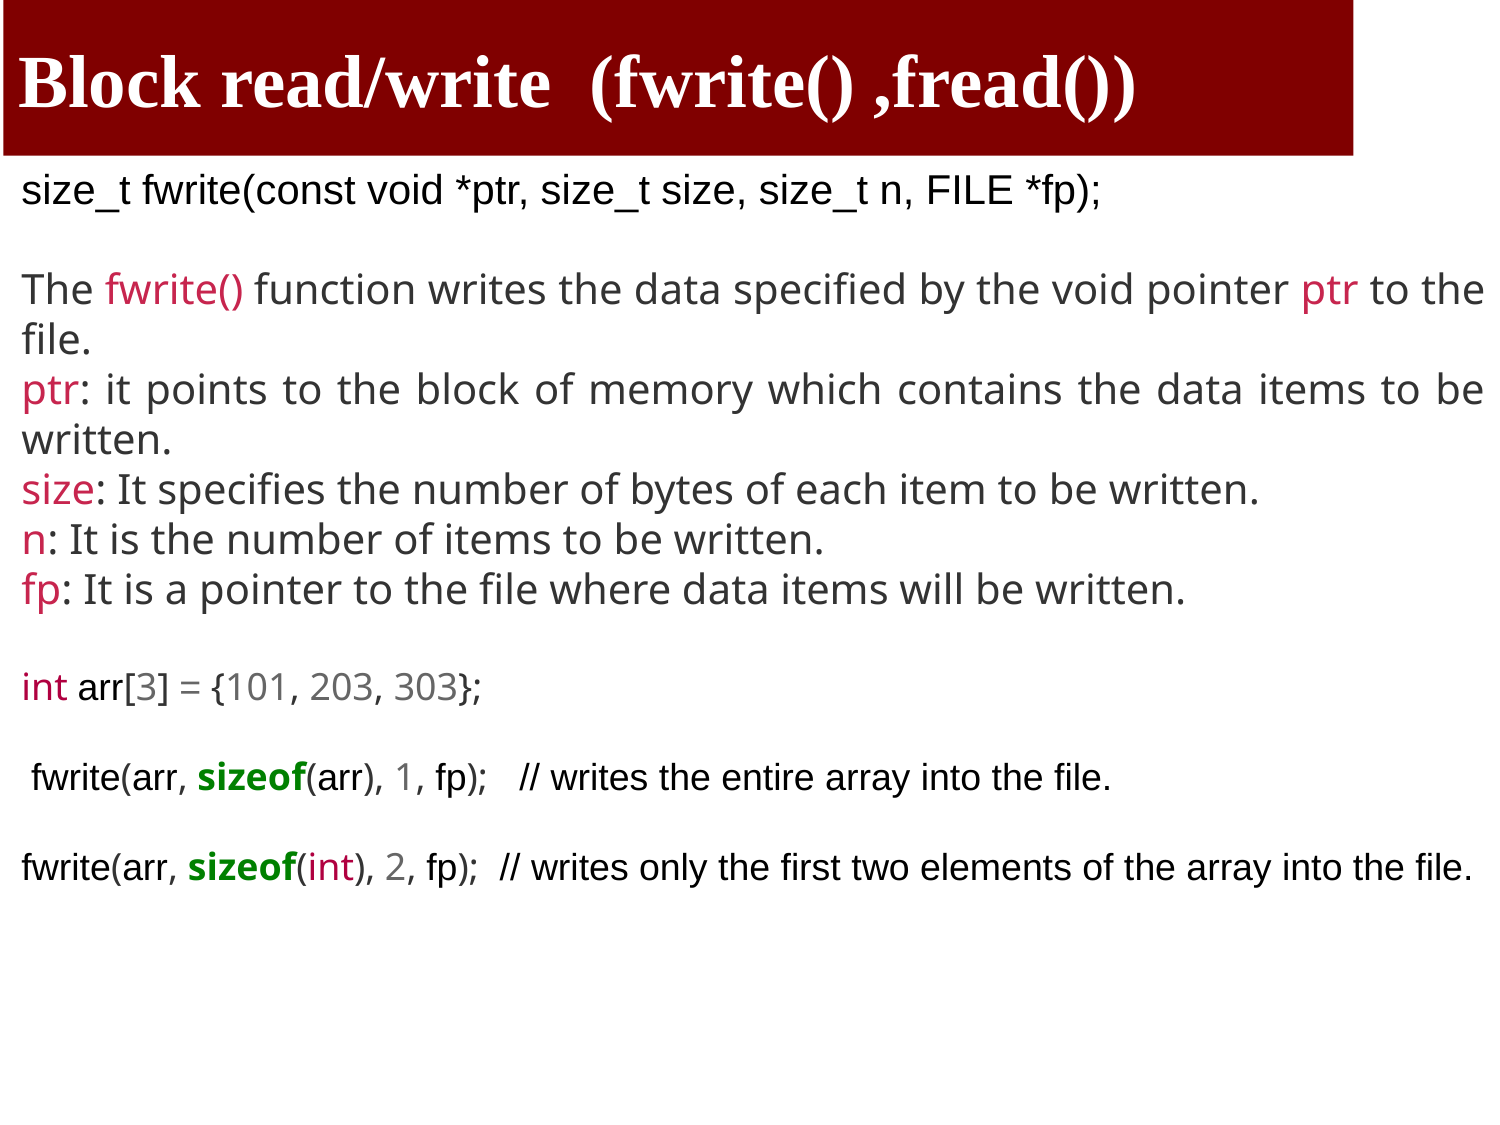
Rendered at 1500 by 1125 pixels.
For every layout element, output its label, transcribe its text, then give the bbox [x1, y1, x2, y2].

title Block read/write (fwrite() ,fread()) [3, 0, 1354, 156]
text_box size_t fwrite(const void *ptr, size_t size, size_t n, FILE *fp); The fwrite() function writes the data specified by the void pointer ptr to the file. ptr: it points to the block of memory which contains the data items to be written. size: It specifies the number of bytes of each item to be written. n: It is the number of items to be written. fp: It is a pointer to the file where data items will be written. int arr[3] = {101, 203, 303}; fwrite(arr, sizeof(arr), 1, fp); // writes the entire array into the file. fwrite(arr, sizeof(int), 2, fp); // writes only the first two elements of the array into the file. [6, 155, 1500, 1125]
